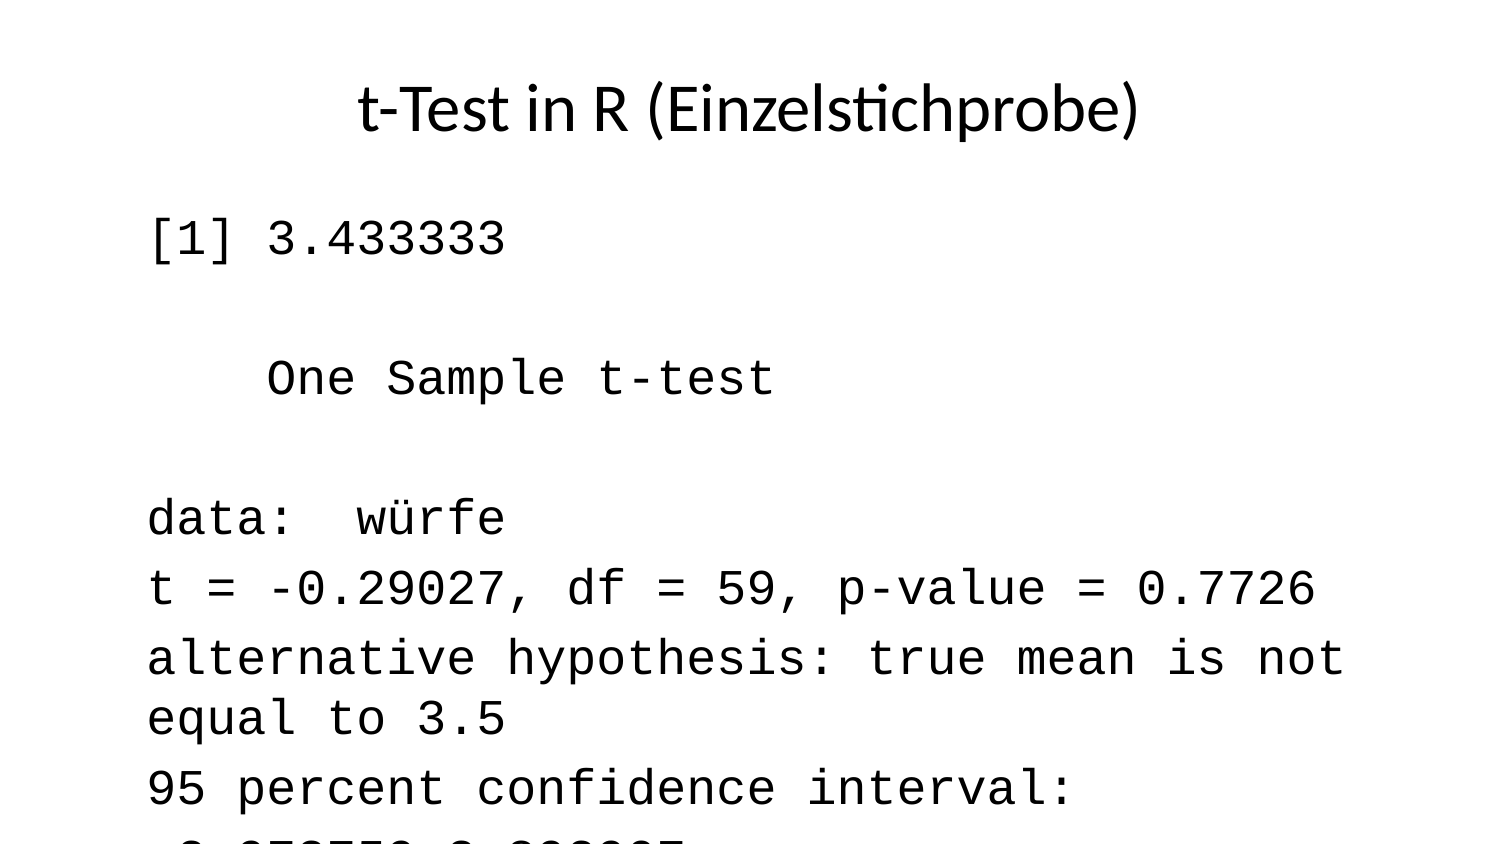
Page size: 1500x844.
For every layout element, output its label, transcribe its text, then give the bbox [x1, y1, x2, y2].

list [1] 3.433333 One Sample t-test data: würfe t = -0.29027, df = 59, p-value = 0.7726 alternative hypothesis: true mean is not equal to 3.5 95 percent confidence interval: 2.973759 3.892907 sample estimates: mean of x 3.433333 [75, 196, 1425, 754]
title t-Test in R (Einzelstichprobe) [75, 33, 1425, 175]
